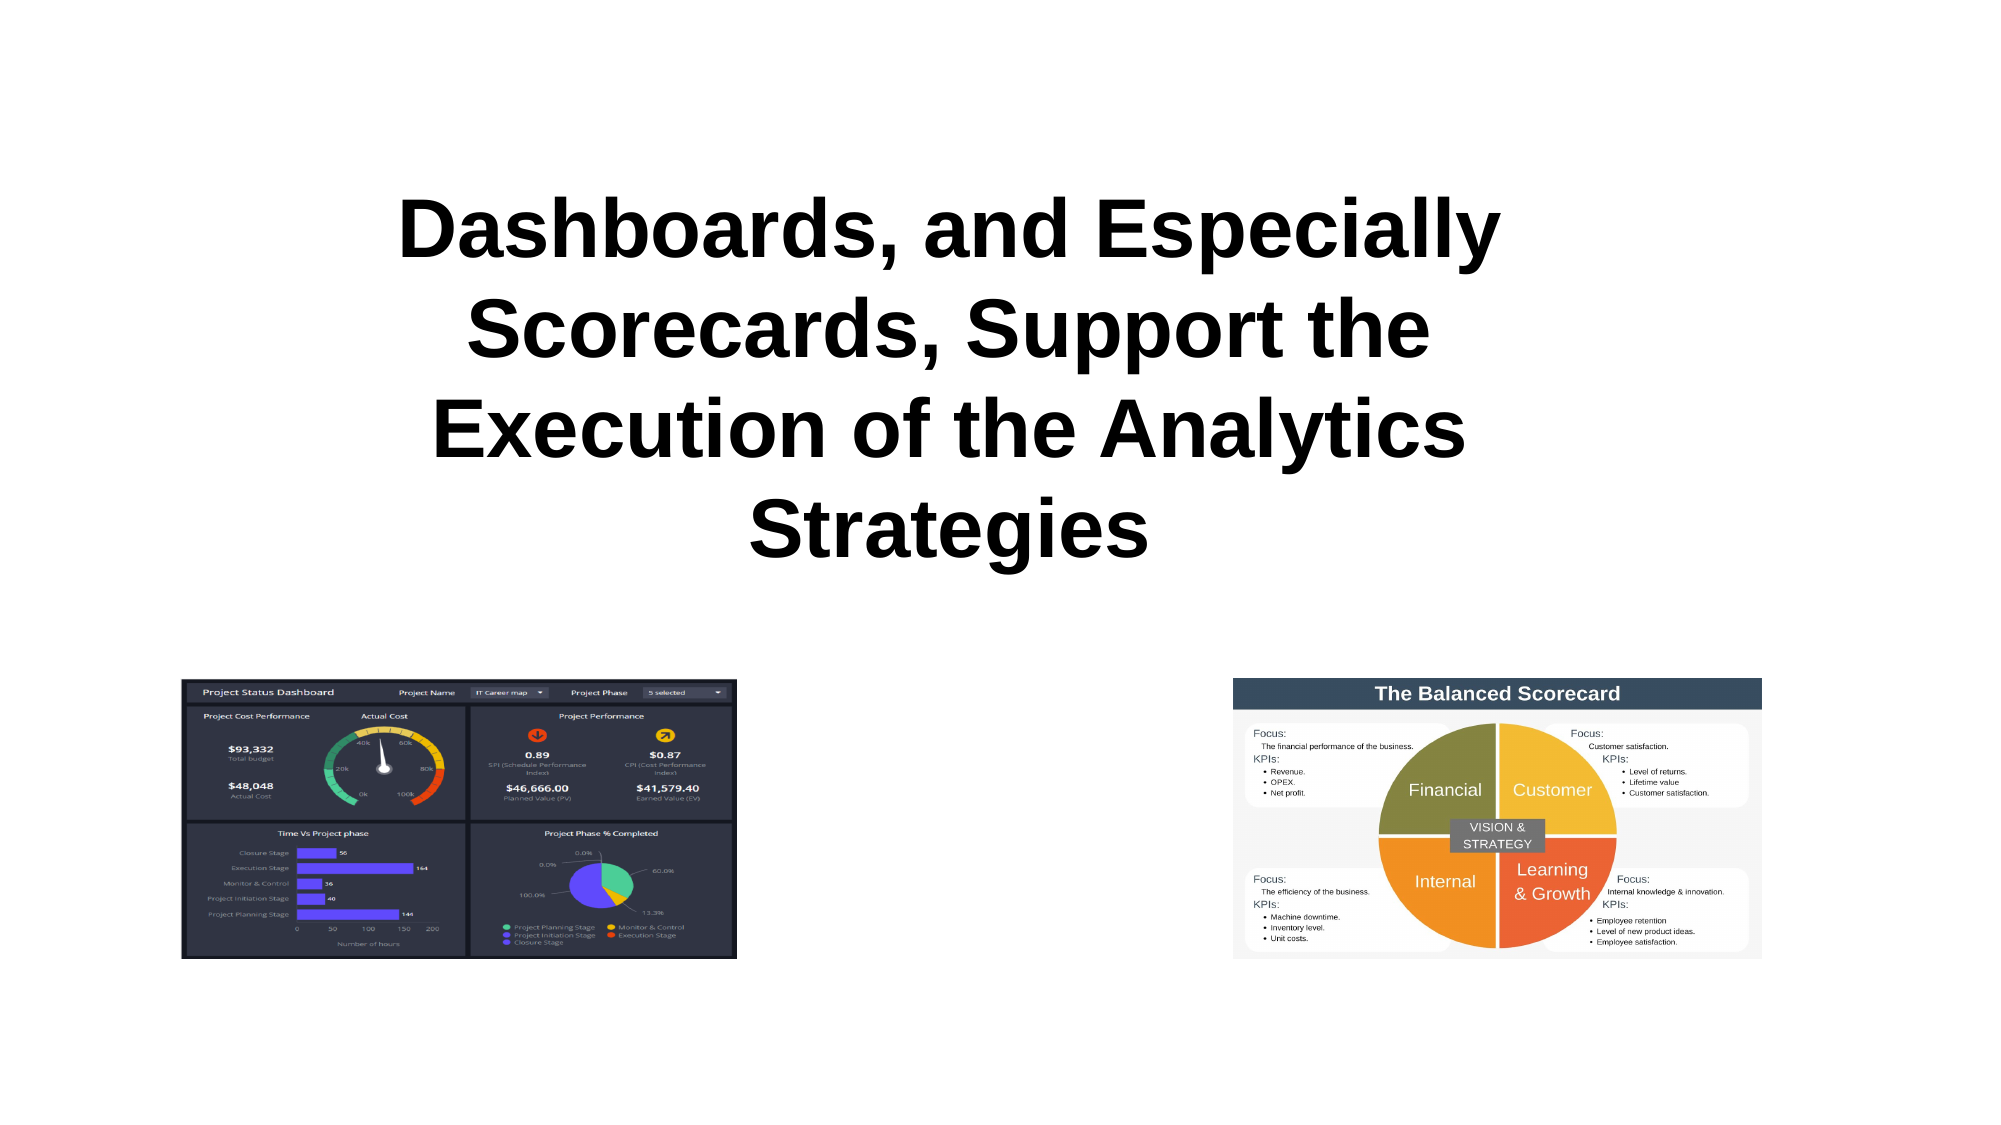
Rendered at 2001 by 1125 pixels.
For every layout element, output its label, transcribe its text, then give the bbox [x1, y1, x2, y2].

text_box Dashboards, and Especially Scorecards, Support the Execution of the Analytics Strategies [326, 166, 1573, 582]
picture [180, 678, 737, 959]
picture [1232, 678, 1762, 959]
